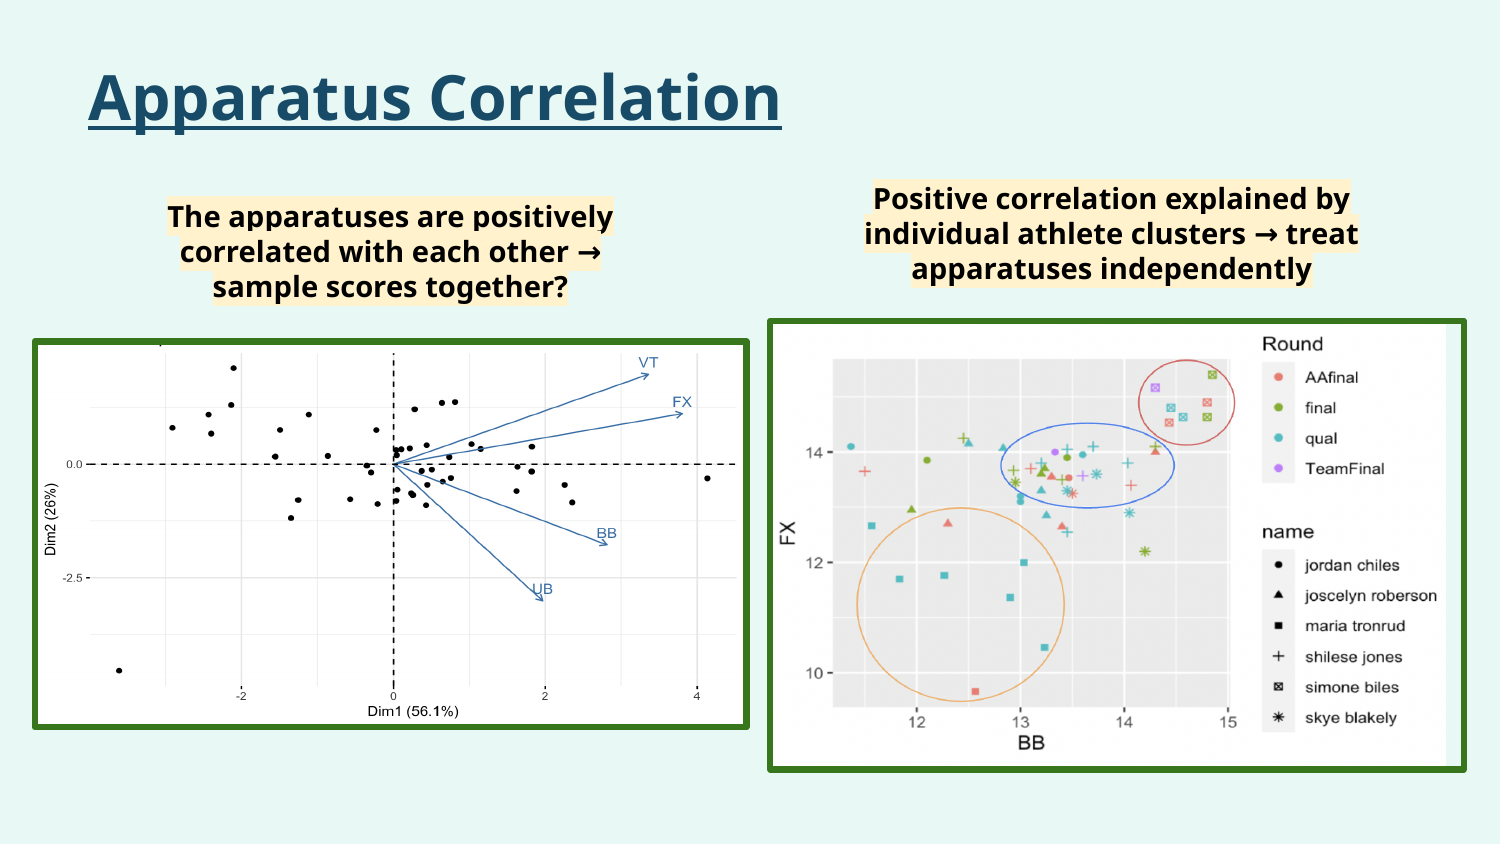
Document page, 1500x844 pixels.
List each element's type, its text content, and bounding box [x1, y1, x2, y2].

picture [773, 323, 1461, 767]
text_box Positive correlation explained by individual athlete clusters → treat apparatuses independently [846, 165, 1378, 322]
title Apparatus Correlation [73, 43, 1337, 138]
text_box The apparatuses are positively correlated with each other → sample scores together? [144, 183, 637, 319]
picture [37, 344, 744, 725]
